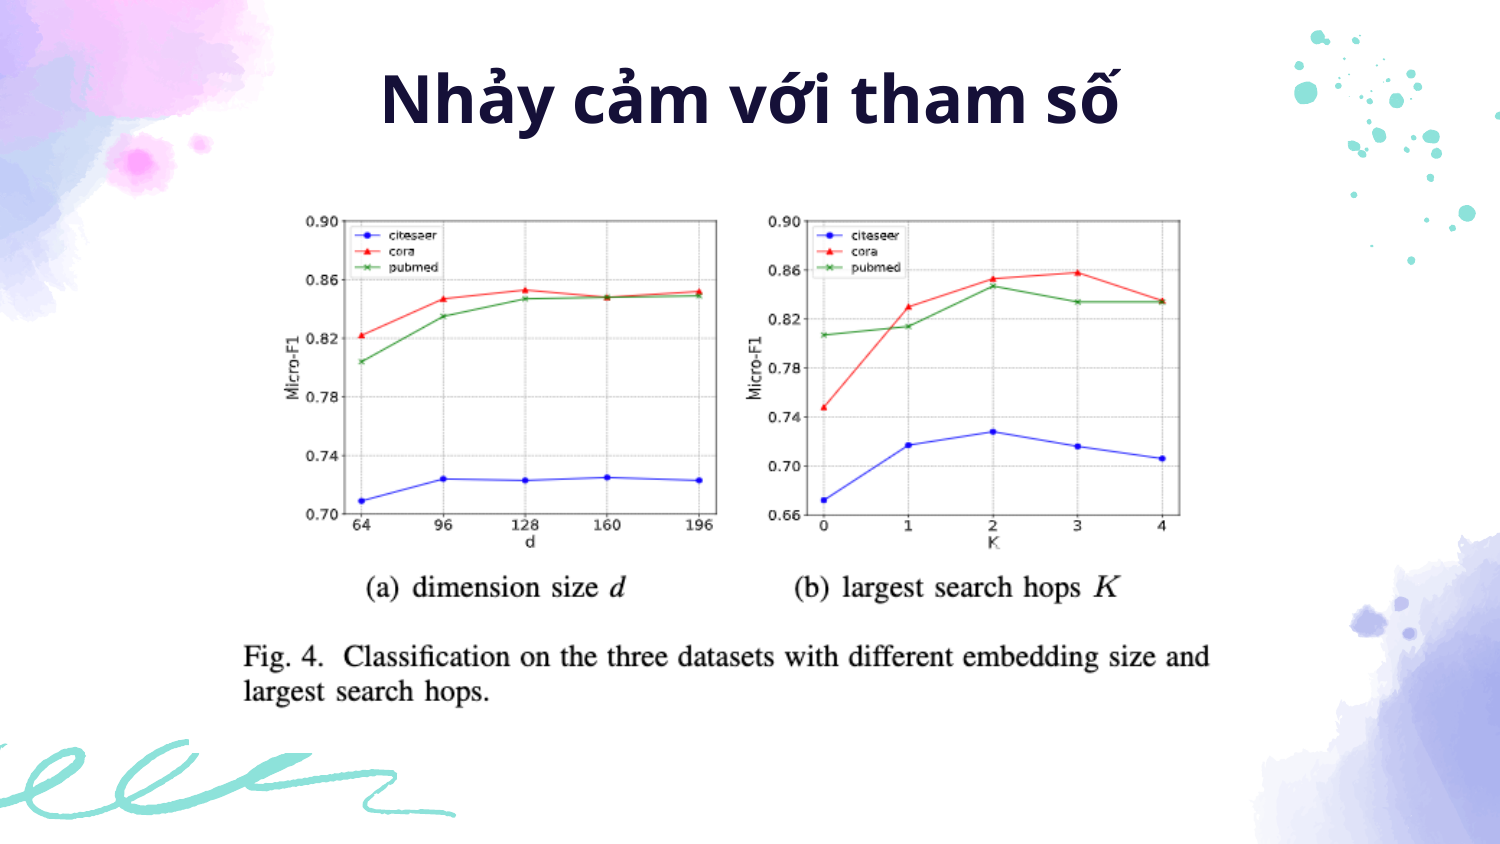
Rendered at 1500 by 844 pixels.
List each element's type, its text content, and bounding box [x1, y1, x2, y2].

picture [0, 0, 1264, 753]
picture [1213, 451, 1500, 844]
title Nhảy cảm với tham số [118, 54, 1382, 141]
